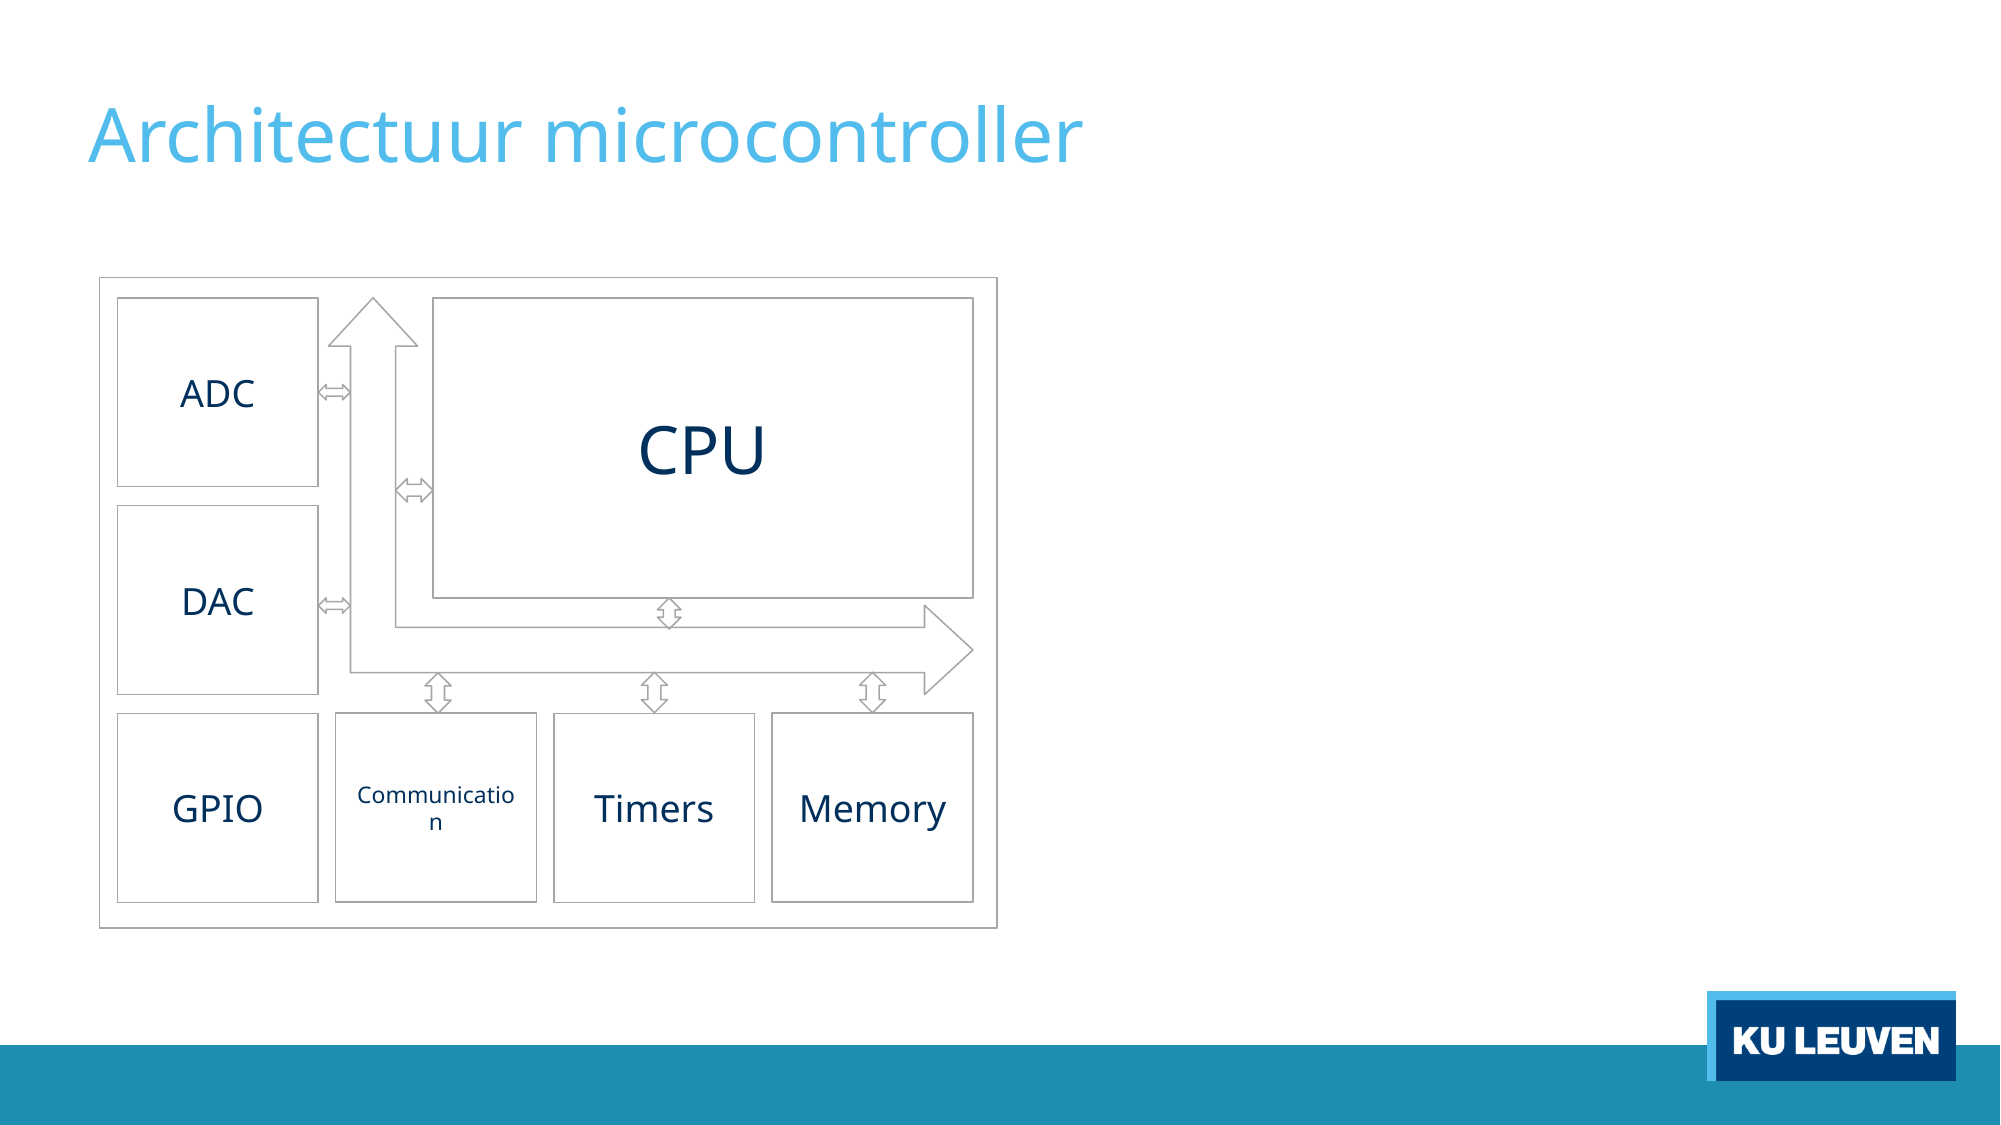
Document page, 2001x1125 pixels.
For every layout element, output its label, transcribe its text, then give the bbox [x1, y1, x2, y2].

picture [1707, 991, 1956, 1081]
text_box [393, 476, 436, 505]
title Architectuur microcontroller [88, 29, 1956, 178]
text_box [857, 670, 888, 715]
text_box [326, 295, 976, 697]
text_box [97, 275, 999, 930]
text_box [655, 595, 683, 632]
text_box [316, 382, 353, 402]
text_box Timers [552, 711, 757, 904]
text_box Memory [770, 711, 975, 904]
text_box Communication [334, 711, 539, 904]
text_box GPIO [115, 711, 320, 904]
text_box [423, 670, 454, 716]
text_box CPU [431, 296, 975, 600]
text_box DAC [115, 503, 320, 697]
text_box [639, 670, 670, 715]
text_box ADC [115, 296, 320, 489]
text_box [316, 595, 353, 616]
